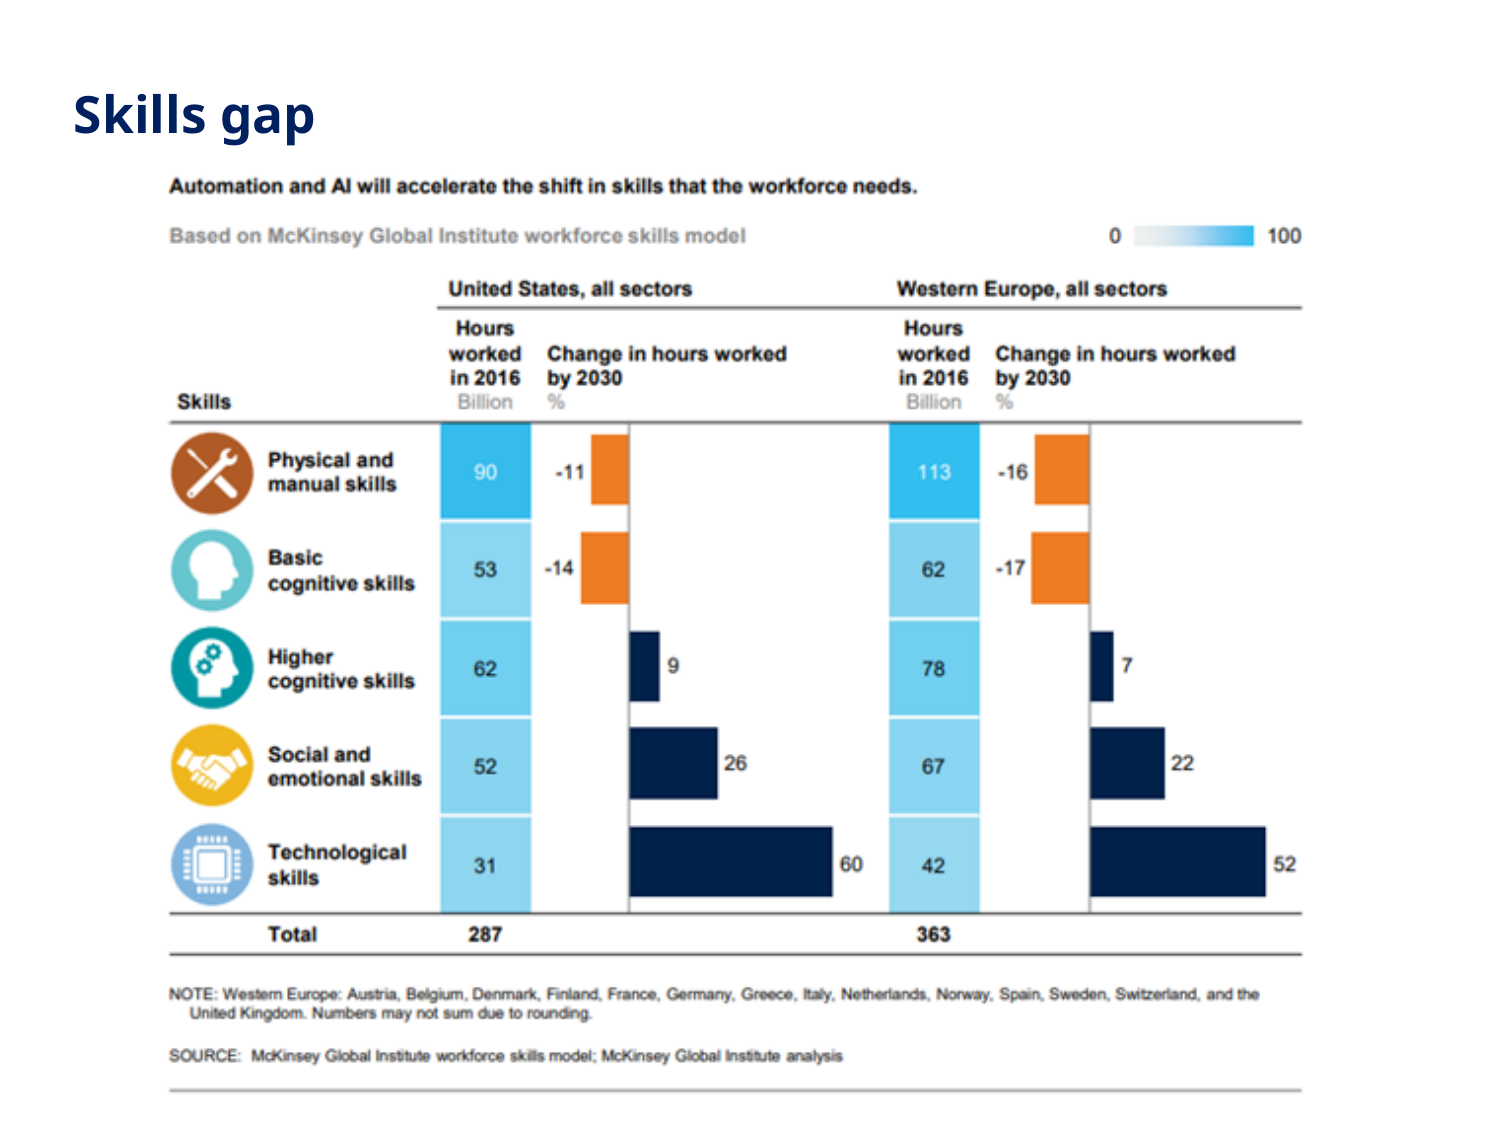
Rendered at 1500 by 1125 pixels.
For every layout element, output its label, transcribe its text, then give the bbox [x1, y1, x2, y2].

title Skills gap [58, 75, 1235, 175]
picture [147, 160, 1333, 1118]
